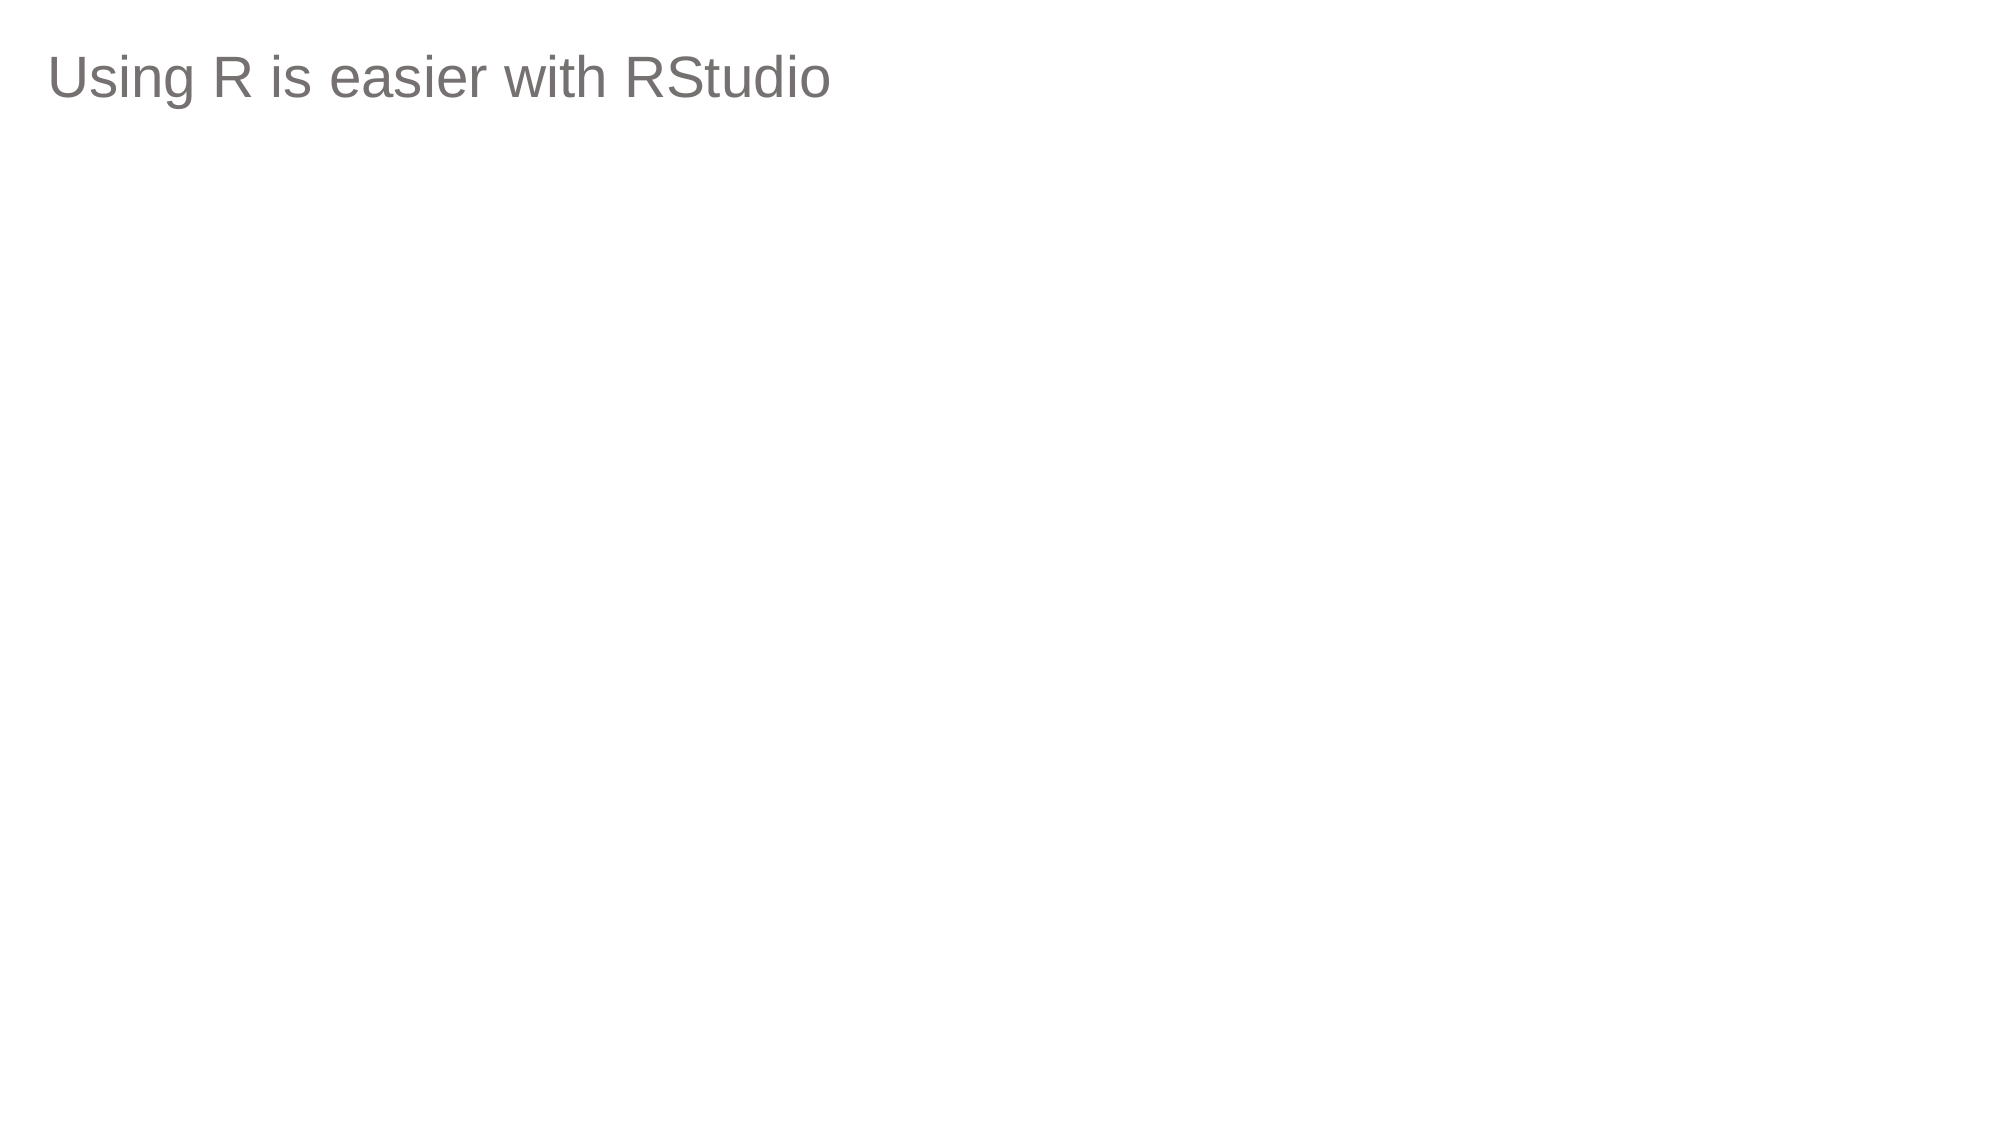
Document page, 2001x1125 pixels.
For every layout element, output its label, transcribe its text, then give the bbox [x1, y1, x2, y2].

text_box Using R is easier with RStudio [0, 40, 1863, 1116]
